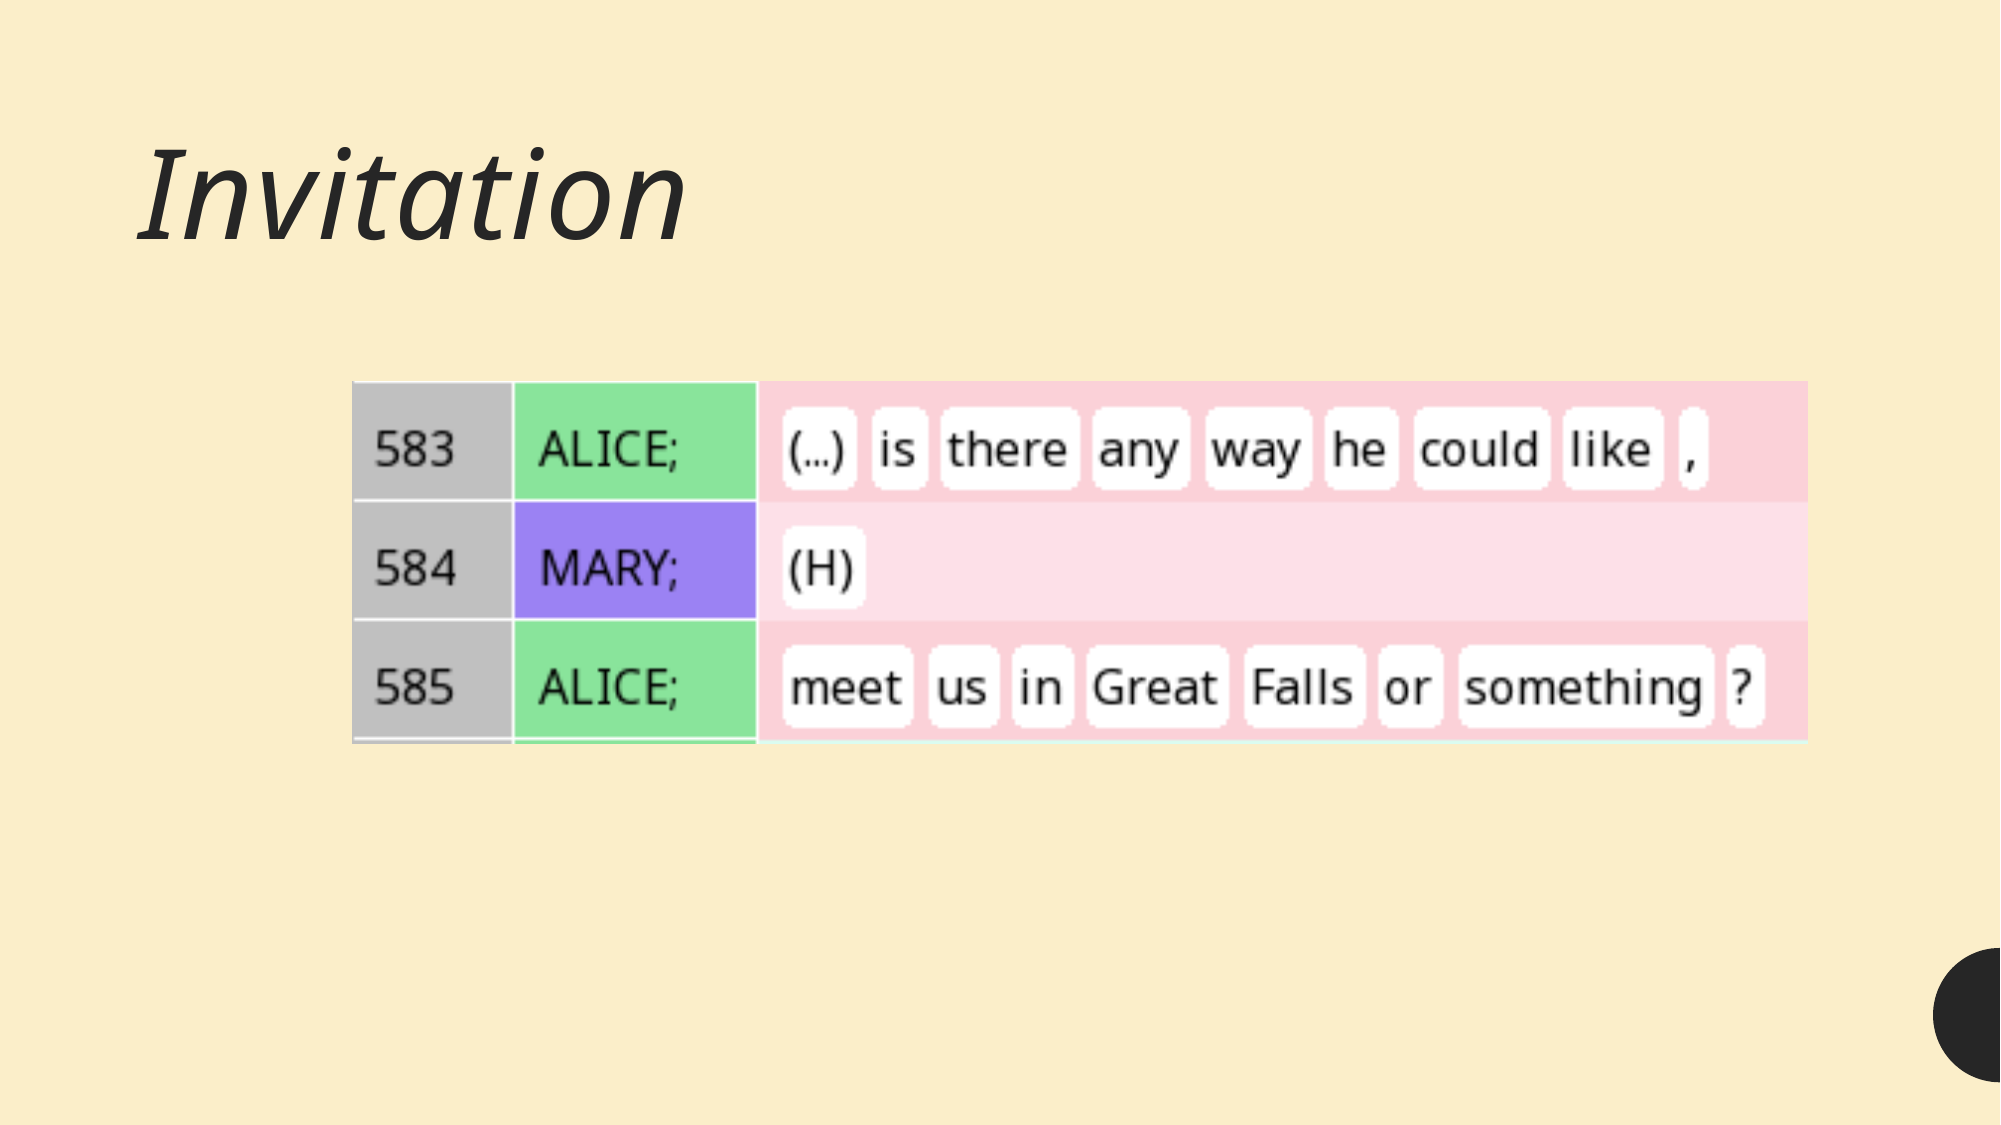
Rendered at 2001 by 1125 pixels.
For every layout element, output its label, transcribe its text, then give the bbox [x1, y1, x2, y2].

title Invitation [124, 124, 753, 905]
picture [352, 380, 1808, 744]
